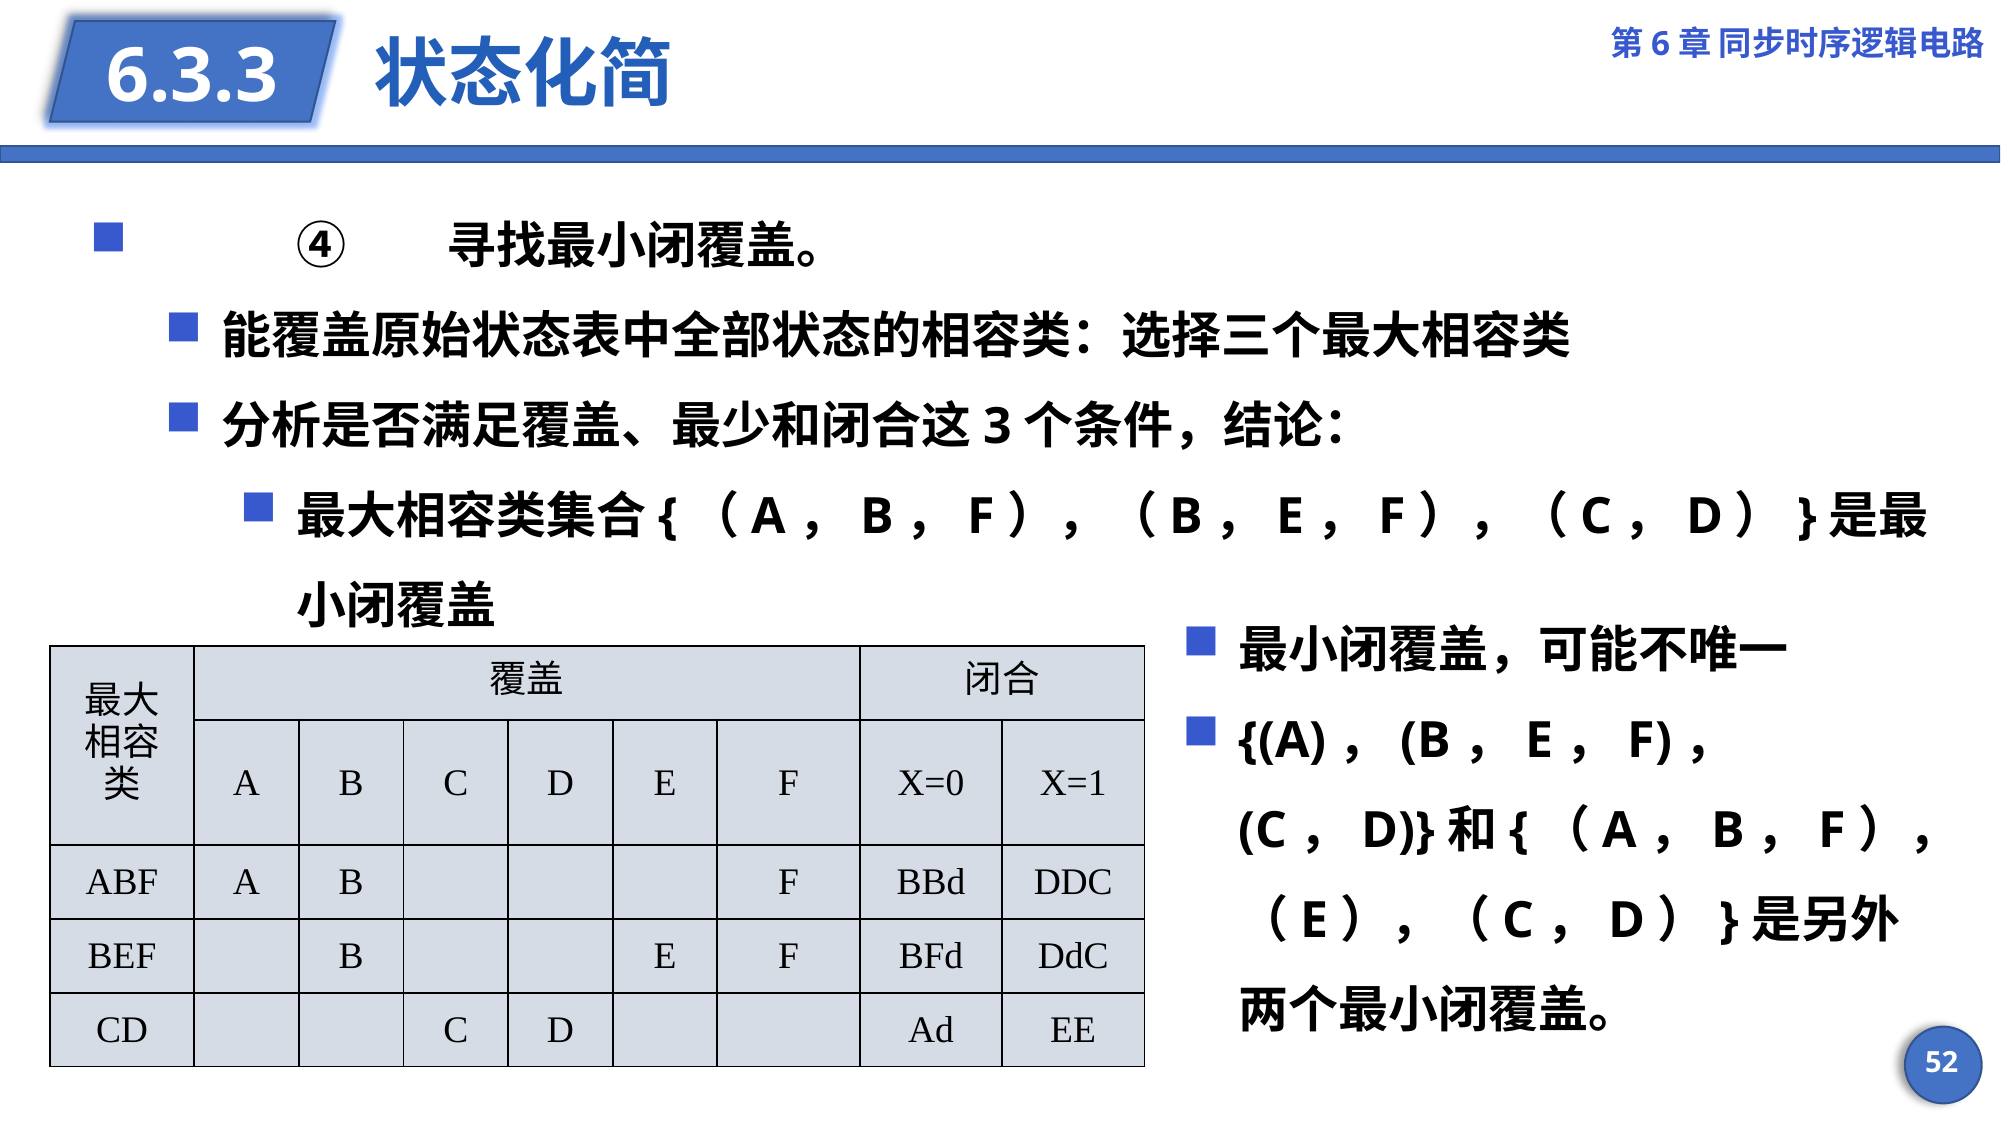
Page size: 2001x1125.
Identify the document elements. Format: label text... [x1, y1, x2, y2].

table_cell [614, 846, 716, 918]
table_cell F [718, 846, 859, 918]
slide_number 52 [1895, 1033, 1989, 1094]
footer 第6章 同步时序逻辑电路 [1581, 0, 2000, 84]
table_cell [404, 846, 507, 918]
table_cell D [509, 721, 612, 844]
table_cell B [300, 920, 403, 992]
table_cell X=1 [1003, 721, 1144, 844]
title 状态化简 [358, 16, 1391, 137]
table_cell E [614, 920, 716, 992]
table_cell A [195, 721, 298, 844]
table_cell C [404, 721, 507, 844]
table_cell [404, 920, 507, 992]
table_cell CD [51, 994, 193, 1066]
table_header 最大相容类 [51, 647, 193, 844]
table_cell EE [1003, 994, 1144, 1066]
table_cell E [614, 721, 716, 844]
table_cell F [718, 721, 859, 844]
table_cell [509, 920, 612, 992]
text_box ④ 寻找最小闭覆盖。 能覆盖原始状态表中全部状态的相容类：选择三个最大相容类 分析是否满足覆盖、最少和闭合这3个条件，结论： 最大相容类集合{（A，B，F），（B，E，F），（C，D）}是最小闭覆盖 [75, 176, 1952, 642]
table_cell [509, 846, 612, 918]
table_cell B [300, 721, 403, 844]
table_cell D [509, 994, 612, 1066]
table_cell [195, 994, 298, 1066]
table_cell X=0 [861, 721, 1001, 844]
table_cell A [195, 846, 298, 918]
table_cell BEF [51, 920, 193, 992]
table_cell Ad [861, 994, 1001, 1066]
table_cell [300, 994, 403, 1066]
table_cell ABF [51, 846, 193, 918]
text_box 6.3.3 [48, 20, 337, 123]
table_header 覆盖 [195, 647, 859, 719]
table_cell [195, 920, 298, 992]
text_box 最小闭覆盖，可能不唯一 {(A)，(B，E，F)，(C，D)}和{（A，B，F），（E），（C，D）}是另外两个最小闭覆盖。 [1167, 580, 1952, 1045]
table_cell B [300, 846, 403, 918]
table_cell DdC [1003, 920, 1144, 992]
table_cell BBd [861, 846, 1001, 918]
table_header 闭合 [861, 647, 1144, 719]
table_cell [718, 994, 859, 1066]
table_cell BFd [861, 920, 1001, 992]
table_cell F [718, 920, 859, 992]
table_cell [614, 994, 716, 1066]
table_cell C [404, 994, 507, 1066]
table_cell DDC [1003, 846, 1144, 918]
